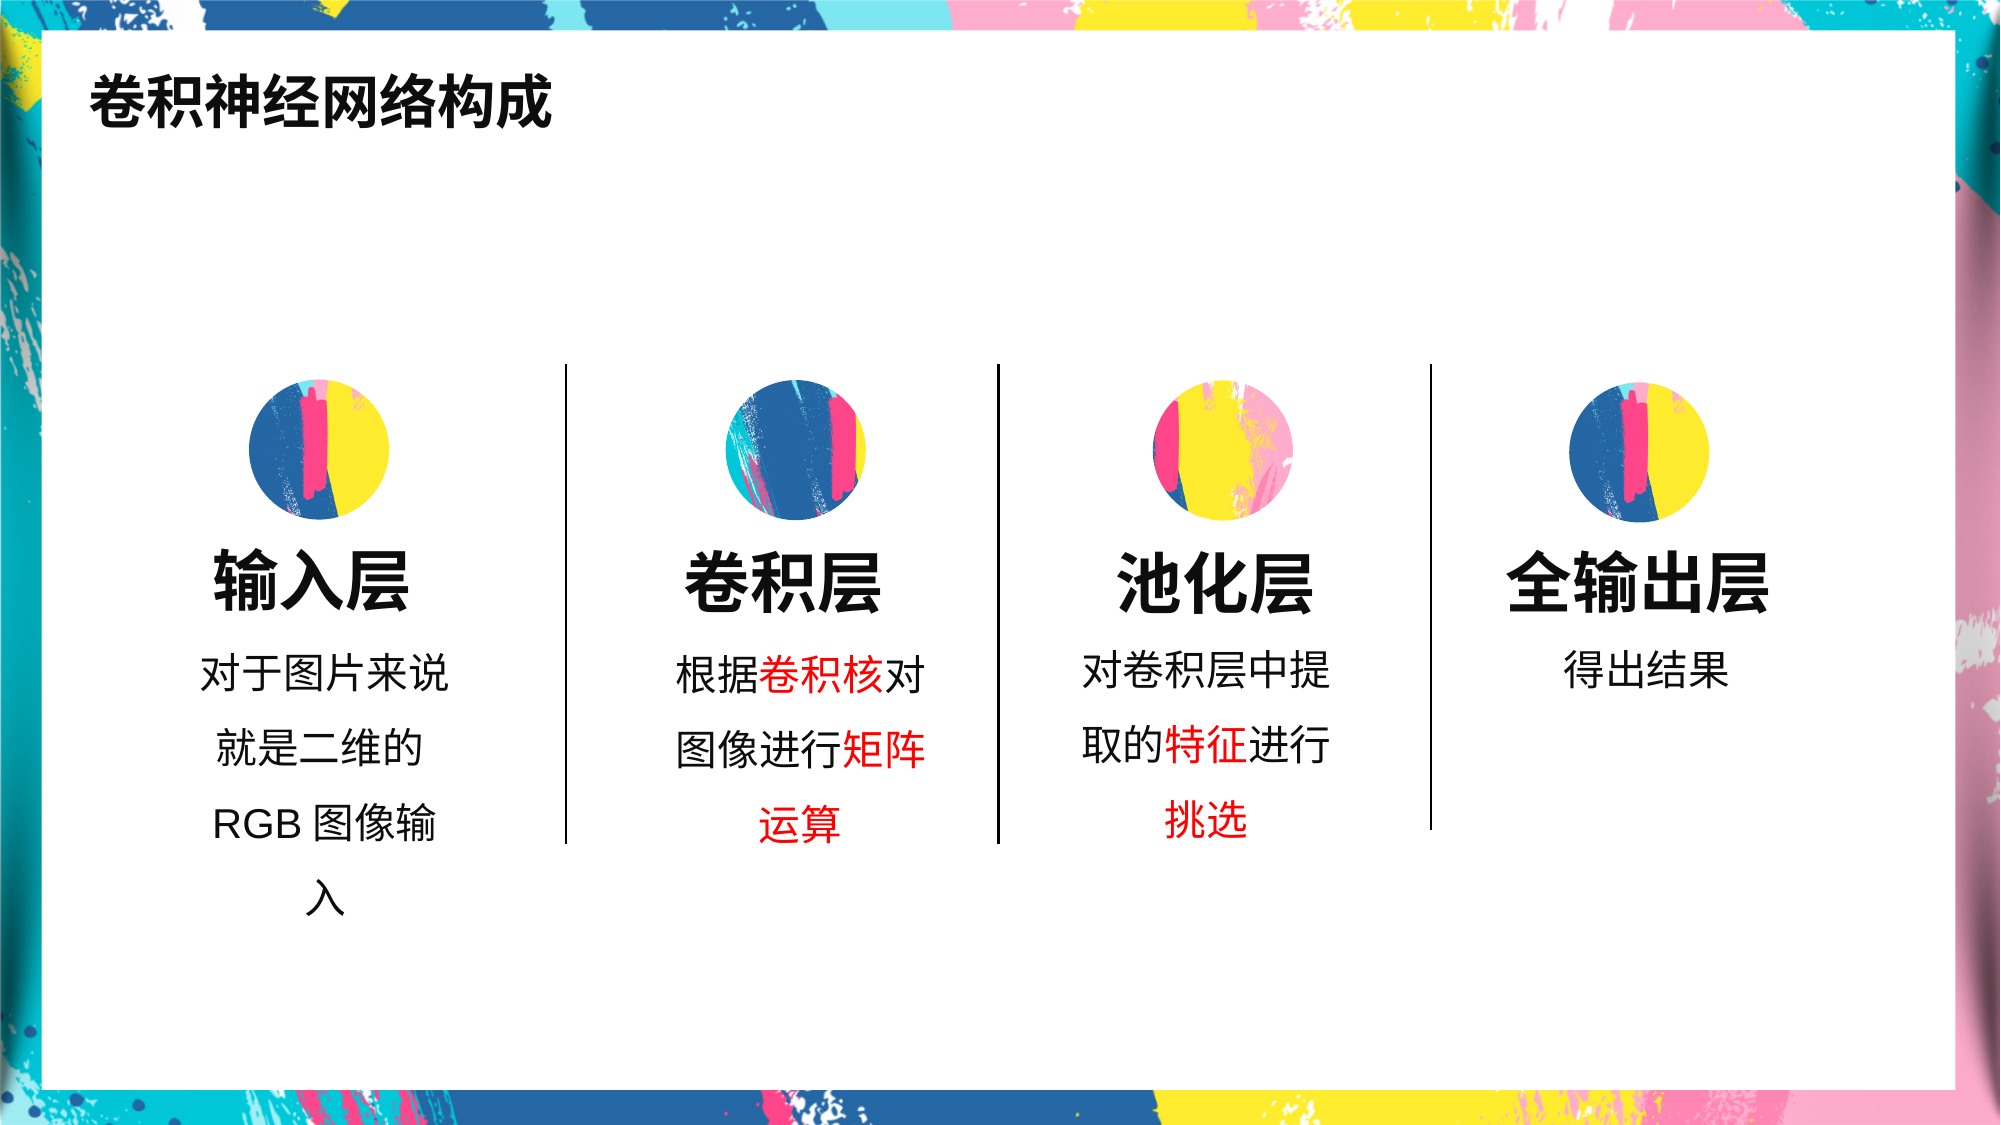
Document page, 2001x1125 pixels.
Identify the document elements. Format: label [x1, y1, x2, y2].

text_box [1060, 534, 1353, 854]
text_box [0, 0, 2000, 1124]
text_box [1490, 532, 1793, 703]
text_box [179, 531, 471, 857]
text_box [655, 533, 947, 859]
